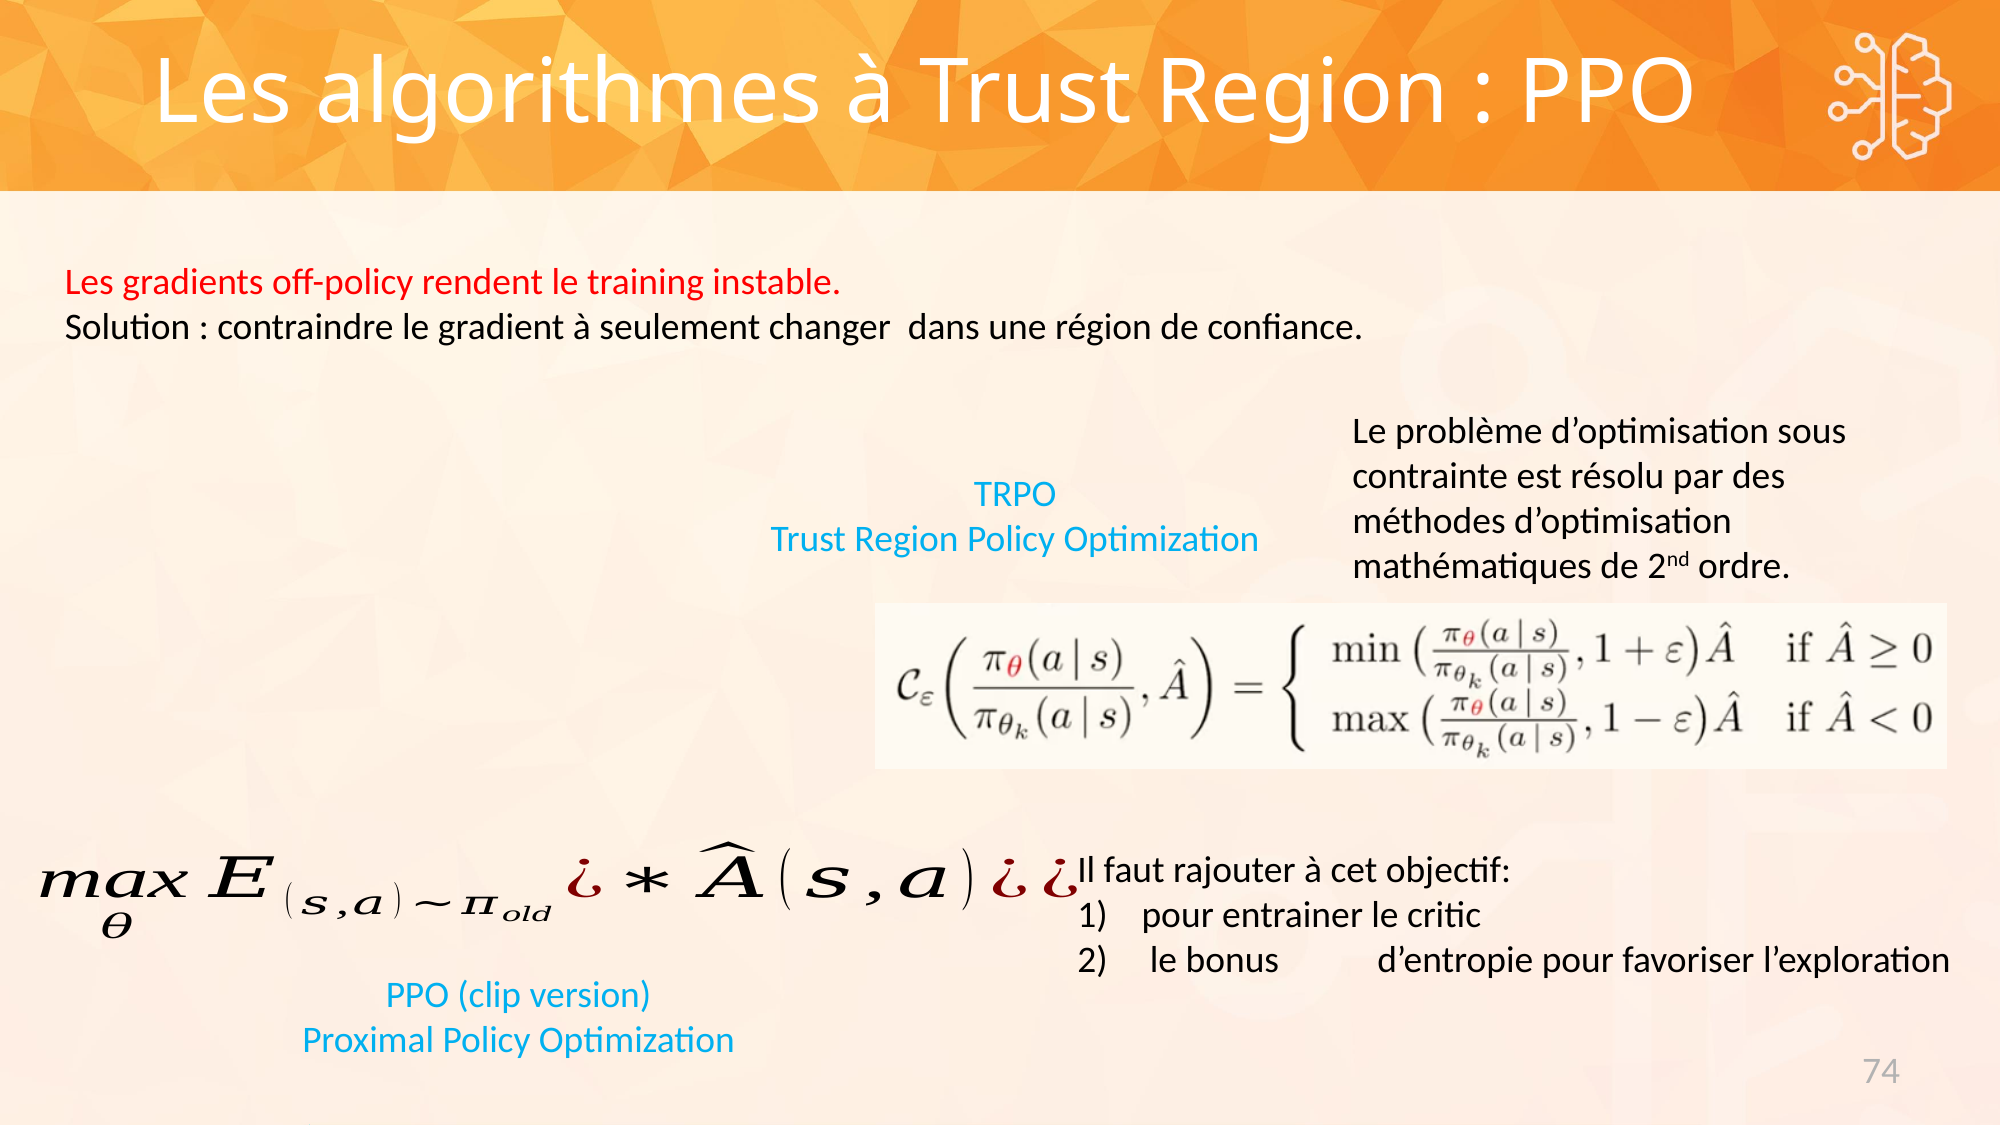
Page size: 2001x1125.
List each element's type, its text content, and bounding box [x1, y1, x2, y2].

text_box Les algorithmes à Trust Region : PPO [150, 30, 1875, 141]
text_box TRPO Trust Region Policy Optimization [702, 461, 1328, 567]
text_box Le problème d’optimisation sous contrainte est résolu par des méthodes d’optimisation mathématiques de 2nd ordre. [1337, 398, 1913, 593]
picture [0, 0, 2000, 1125]
slide_number 74 [1440, 1046, 1900, 1103]
text_box PPO (clip version) Proximal Policy Optimization [0, 962, 1041, 1068]
